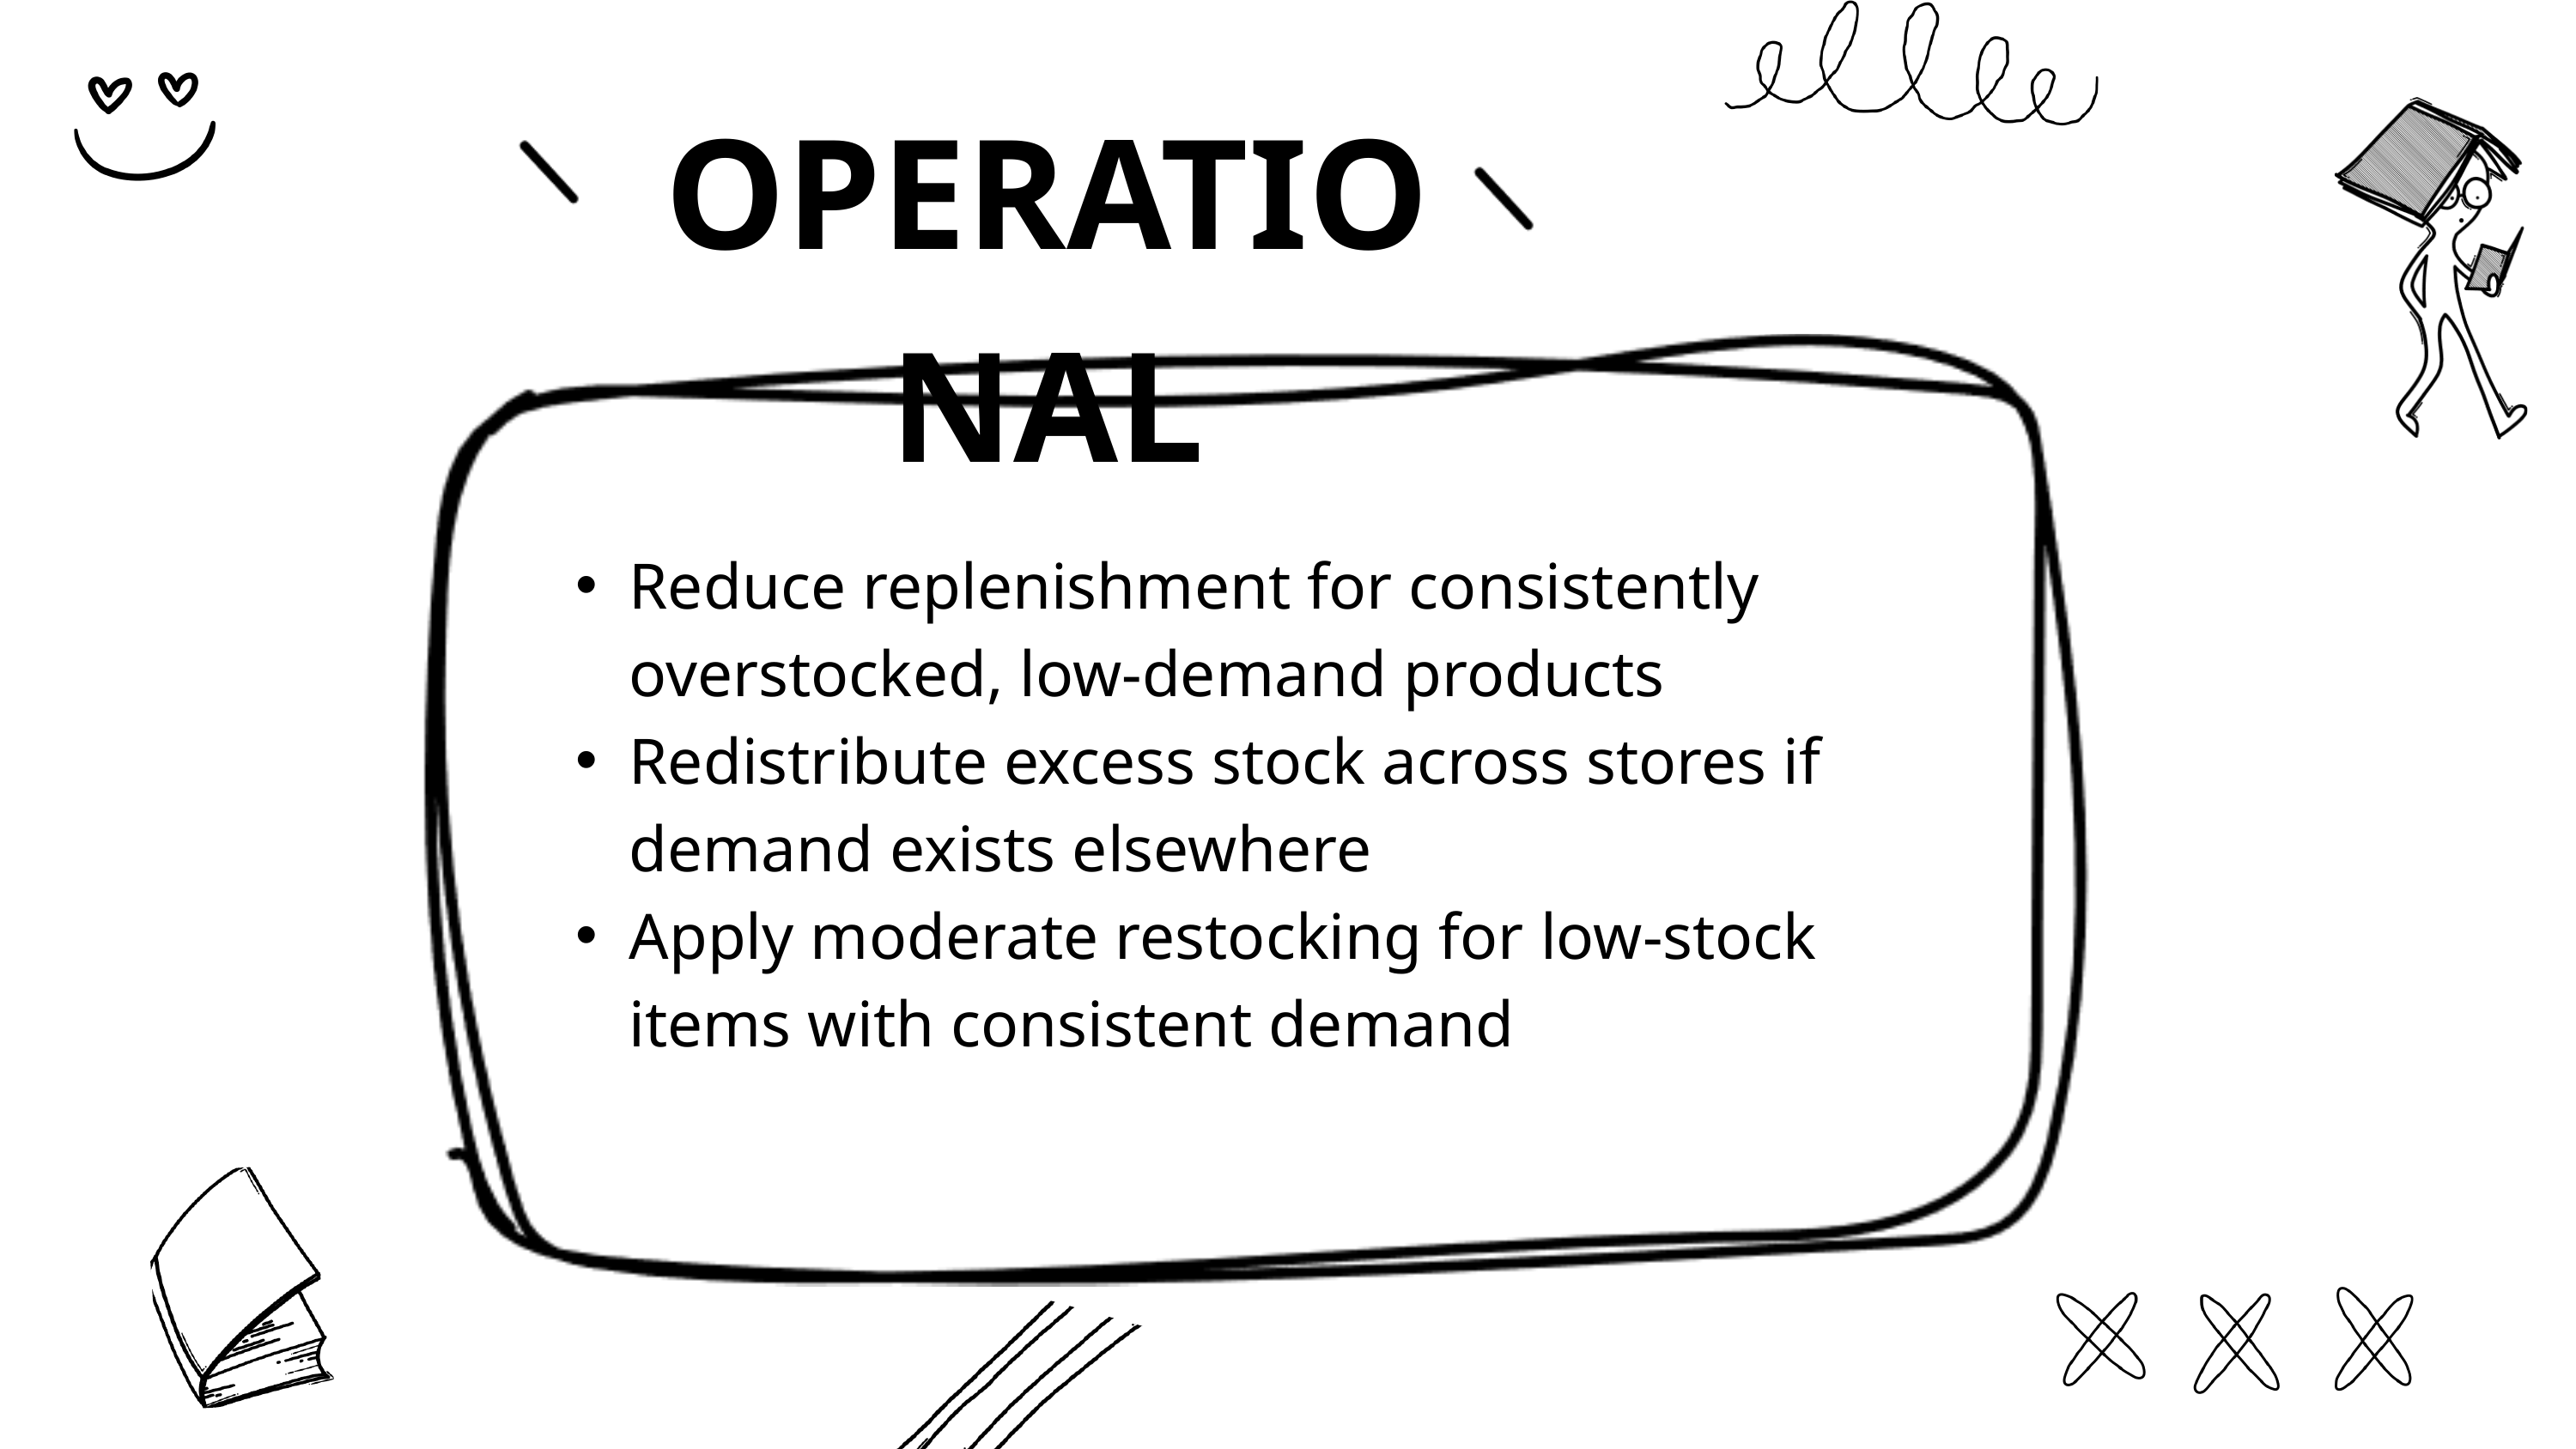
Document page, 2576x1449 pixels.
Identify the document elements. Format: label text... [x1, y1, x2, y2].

text_box [2056, 1286, 2414, 1395]
text_box [420, 334, 2099, 1288]
text_box Reduce replenishment for consistently overstocked, low-demand products Redistribute excess stock across stores if demand exists elsewhere Apply moderate restocking for low-stock items with consistent demand [522, 533, 1996, 1060]
text_box [440, 70, 611, 322]
text_box [2334, 97, 2528, 440]
text_box [144, 1162, 336, 1411]
text_box OPERATIONAL [611, 67, 1482, 493]
text_box [1395, 97, 1647, 349]
text_box [1723, 0, 2099, 126]
text_box [74, 70, 216, 182]
text_box [876, 1266, 1145, 1449]
